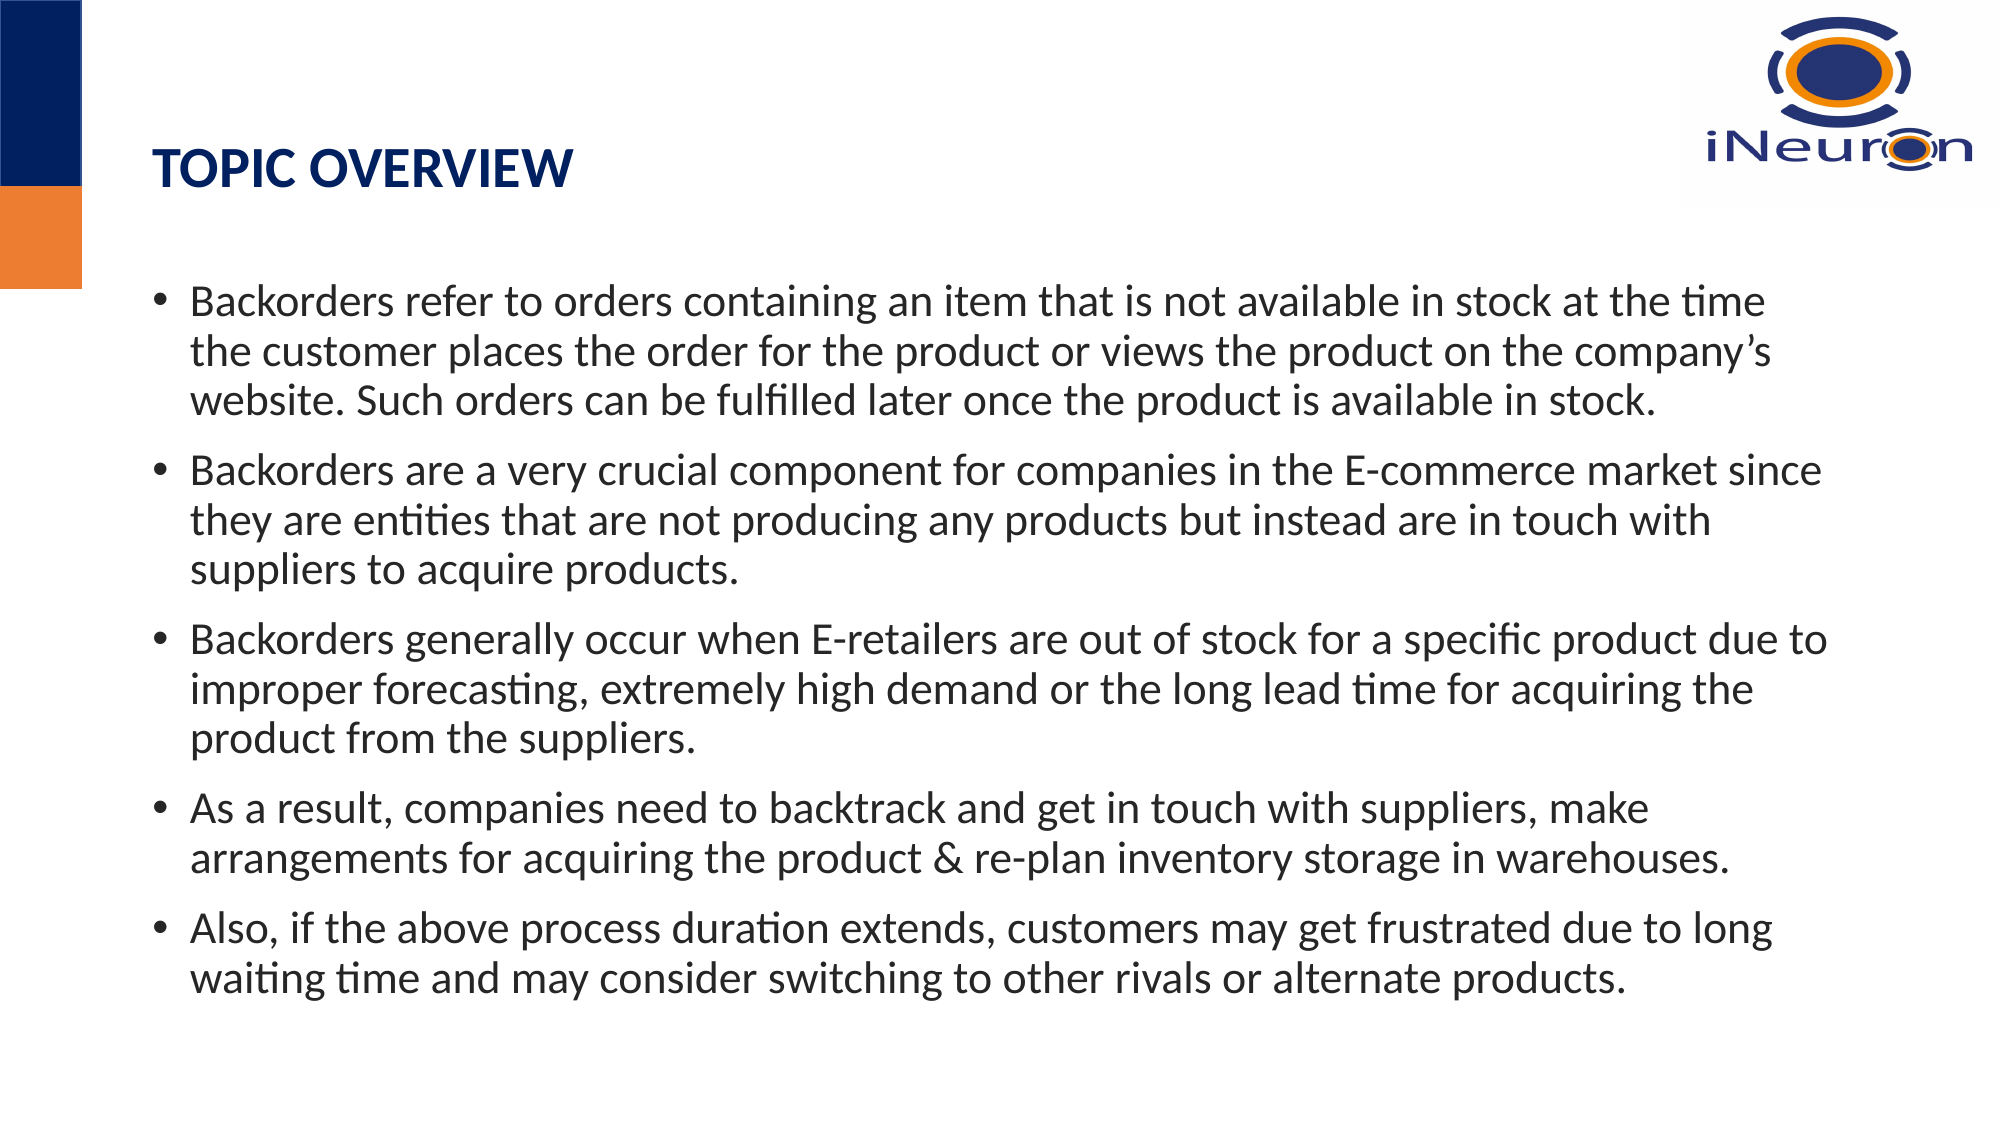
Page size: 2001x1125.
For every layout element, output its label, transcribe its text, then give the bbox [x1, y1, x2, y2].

title TOPIC OVERVIEW [137, 59, 1863, 278]
list Backorders refer to orders containing an item that is not available in stock at the time the customer places the order for the product or views the product on the company’s website. Such orders can be fulfilled later once the product is available in stock. Backorders are a very crucial component for companies in the E-commerce market since they are entities that are not producing any products but instead are in touch with suppliers to acquire products. Backorders generally occur when E-retailers are out of stock for a specific product due to improper forecasting, extremely high demand or the long lead time for acquiring the product from the suppliers. As a result, companies need to backtrack and get in touch with suppliers, make arrangements for acquiring the product & re-plan inventory storage in warehouses. Also, if the above process duration extends, customers may get frustrated due to long waiting time and may consider switching to other rivals or alternate products. [137, 269, 1850, 1036]
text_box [0, 0, 82, 288]
picture [1678, 0, 2000, 210]
